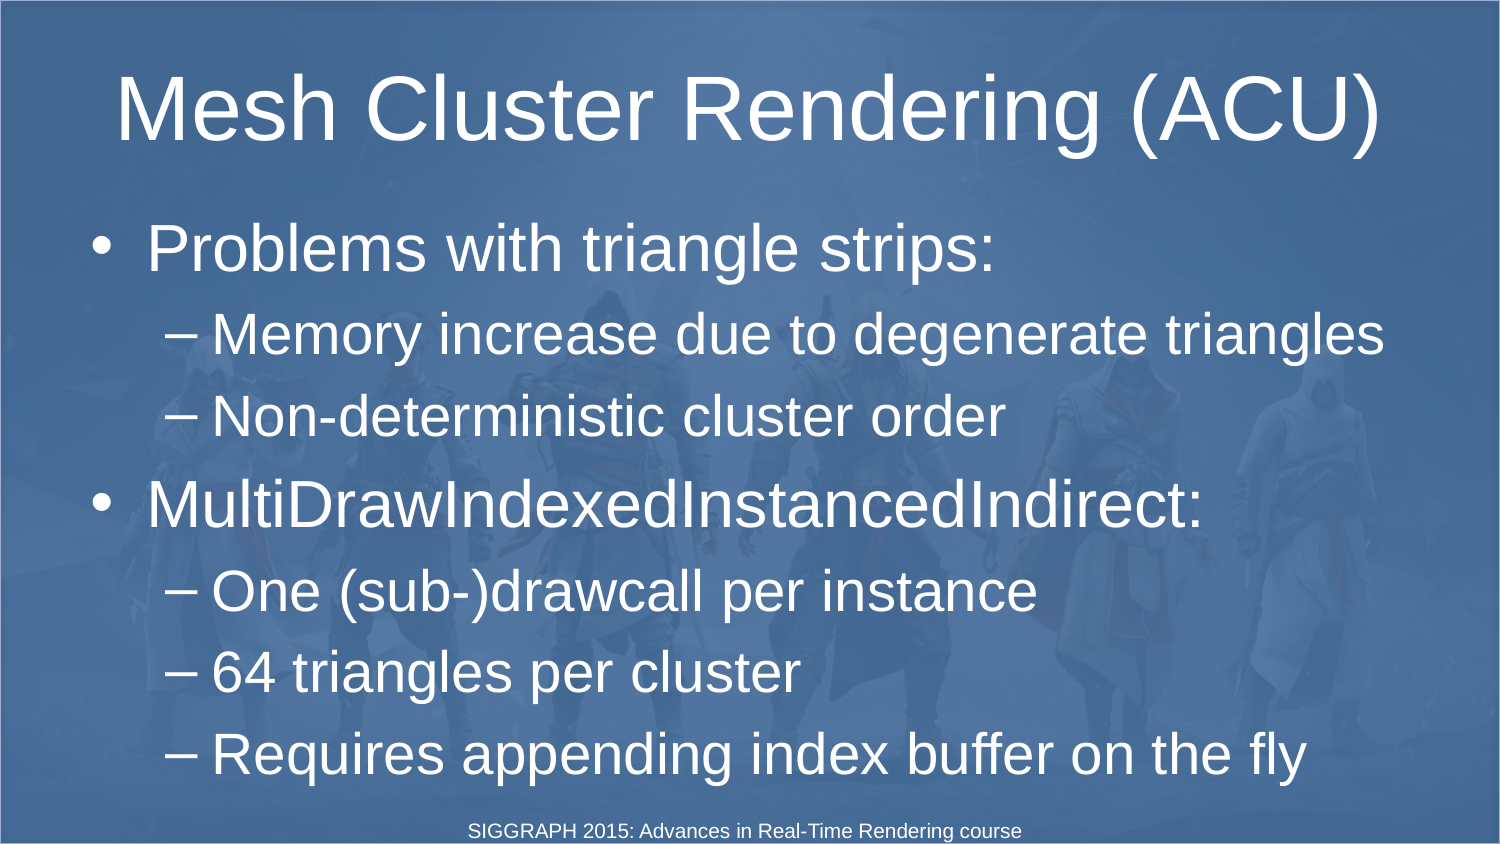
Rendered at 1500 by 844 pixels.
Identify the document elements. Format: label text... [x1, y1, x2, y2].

footer SIGGRAPH 2015: Advances in Real-Time Rendering course [249, 807, 1240, 844]
list Problems with triangle strips: Memory increase due to degenerate triangles Non-deterministic cluster order MultiDrawIndexedInstancedIndirect: One (sub-)drawcall per instance 64 triangles per cluster Requires appending index buffer on the fly [75, 196, 1425, 754]
title Mesh Cluster Rendering (ACU) [75, 33, 1425, 175]
